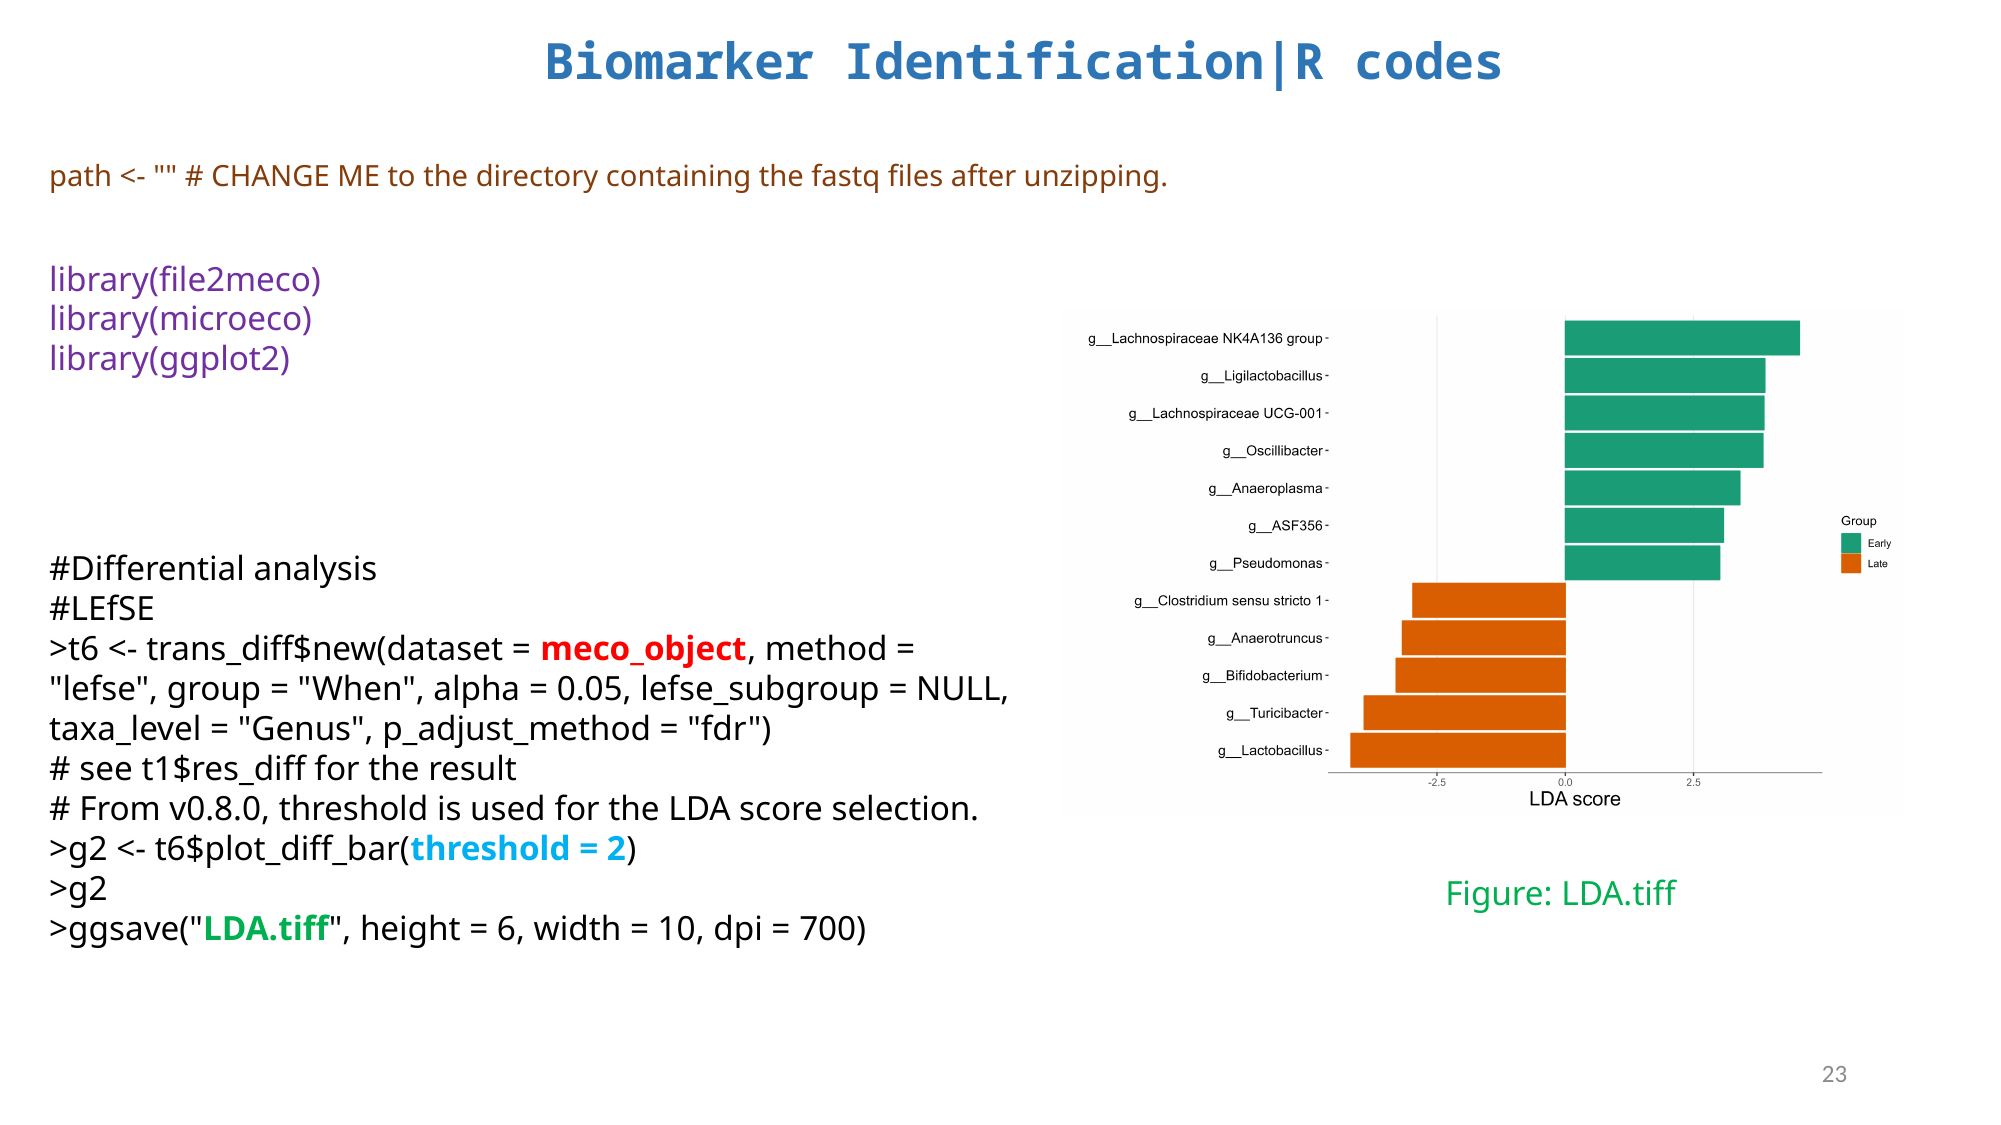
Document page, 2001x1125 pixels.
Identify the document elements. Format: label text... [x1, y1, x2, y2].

picture [1060, 309, 1904, 816]
text_box library(file2meco) library(microeco) library(ggplot2) [34, 250, 1042, 385]
text_box #Differential analysis #LEfSE >t6 <- trans_diff$new(dataset = meco_object, method = "lefse", group = "When", alpha = 0.05, lefse_subgroup = NULL, taxa_level = "Genus", p_adjust_method = "fdr") # see t1$res_diff for the result # From v0.8.0, threshold is used for the LDA score selection. >g2 <- t6$plot_diff_bar(threshold = 2) >g2 >ggsave("LDA.tiff", height = 6, width = 10, dpi = 700) [34, 540, 1042, 955]
text_box Figure: LDA.tiff [1430, 864, 1904, 919]
text_box path <- "" # CHANGE ME to the directory containing the fastq files after unzipping. [34, 149, 2000, 200]
text_box Biomarker Identification|R codes [529, 22, 1519, 98]
slide_number 23 [1412, 1042, 1863, 1103]
